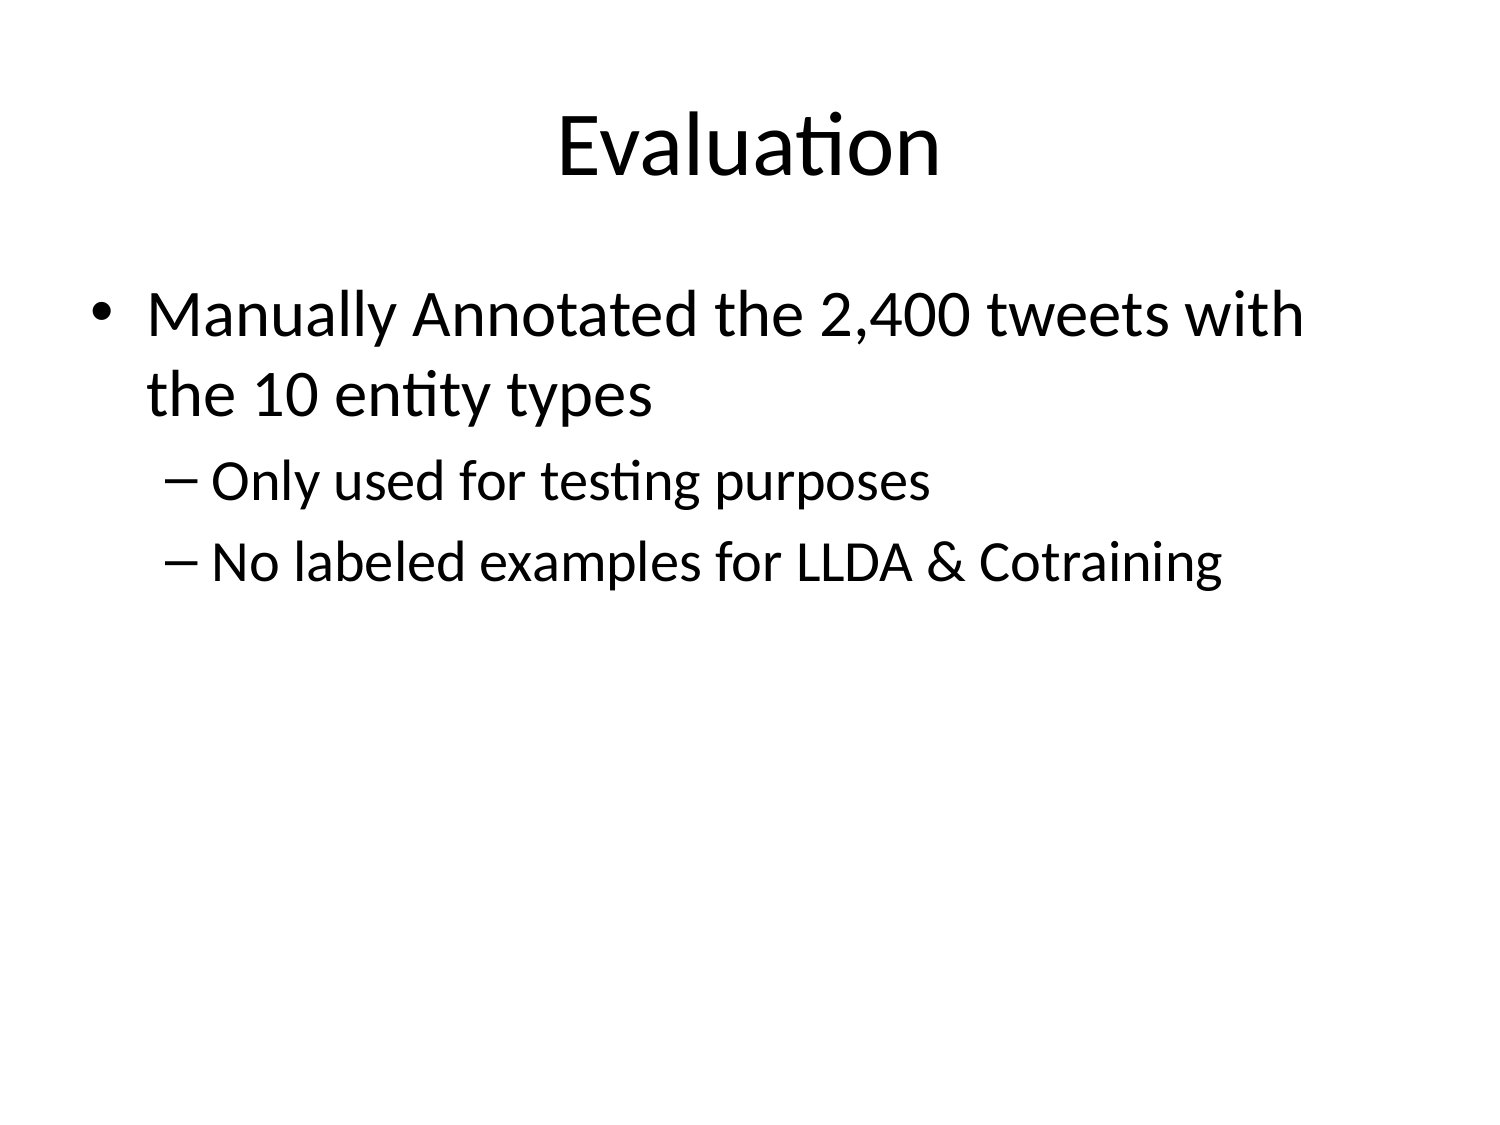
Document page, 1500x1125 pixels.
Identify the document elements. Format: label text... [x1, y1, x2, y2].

title Evaluation [75, 45, 1425, 233]
list Manually Annotated the 2,400 tweets with the 10 entity types Only used for testing purposes No labeled examples for LLDA & Cotraining [75, 262, 1425, 1005]
